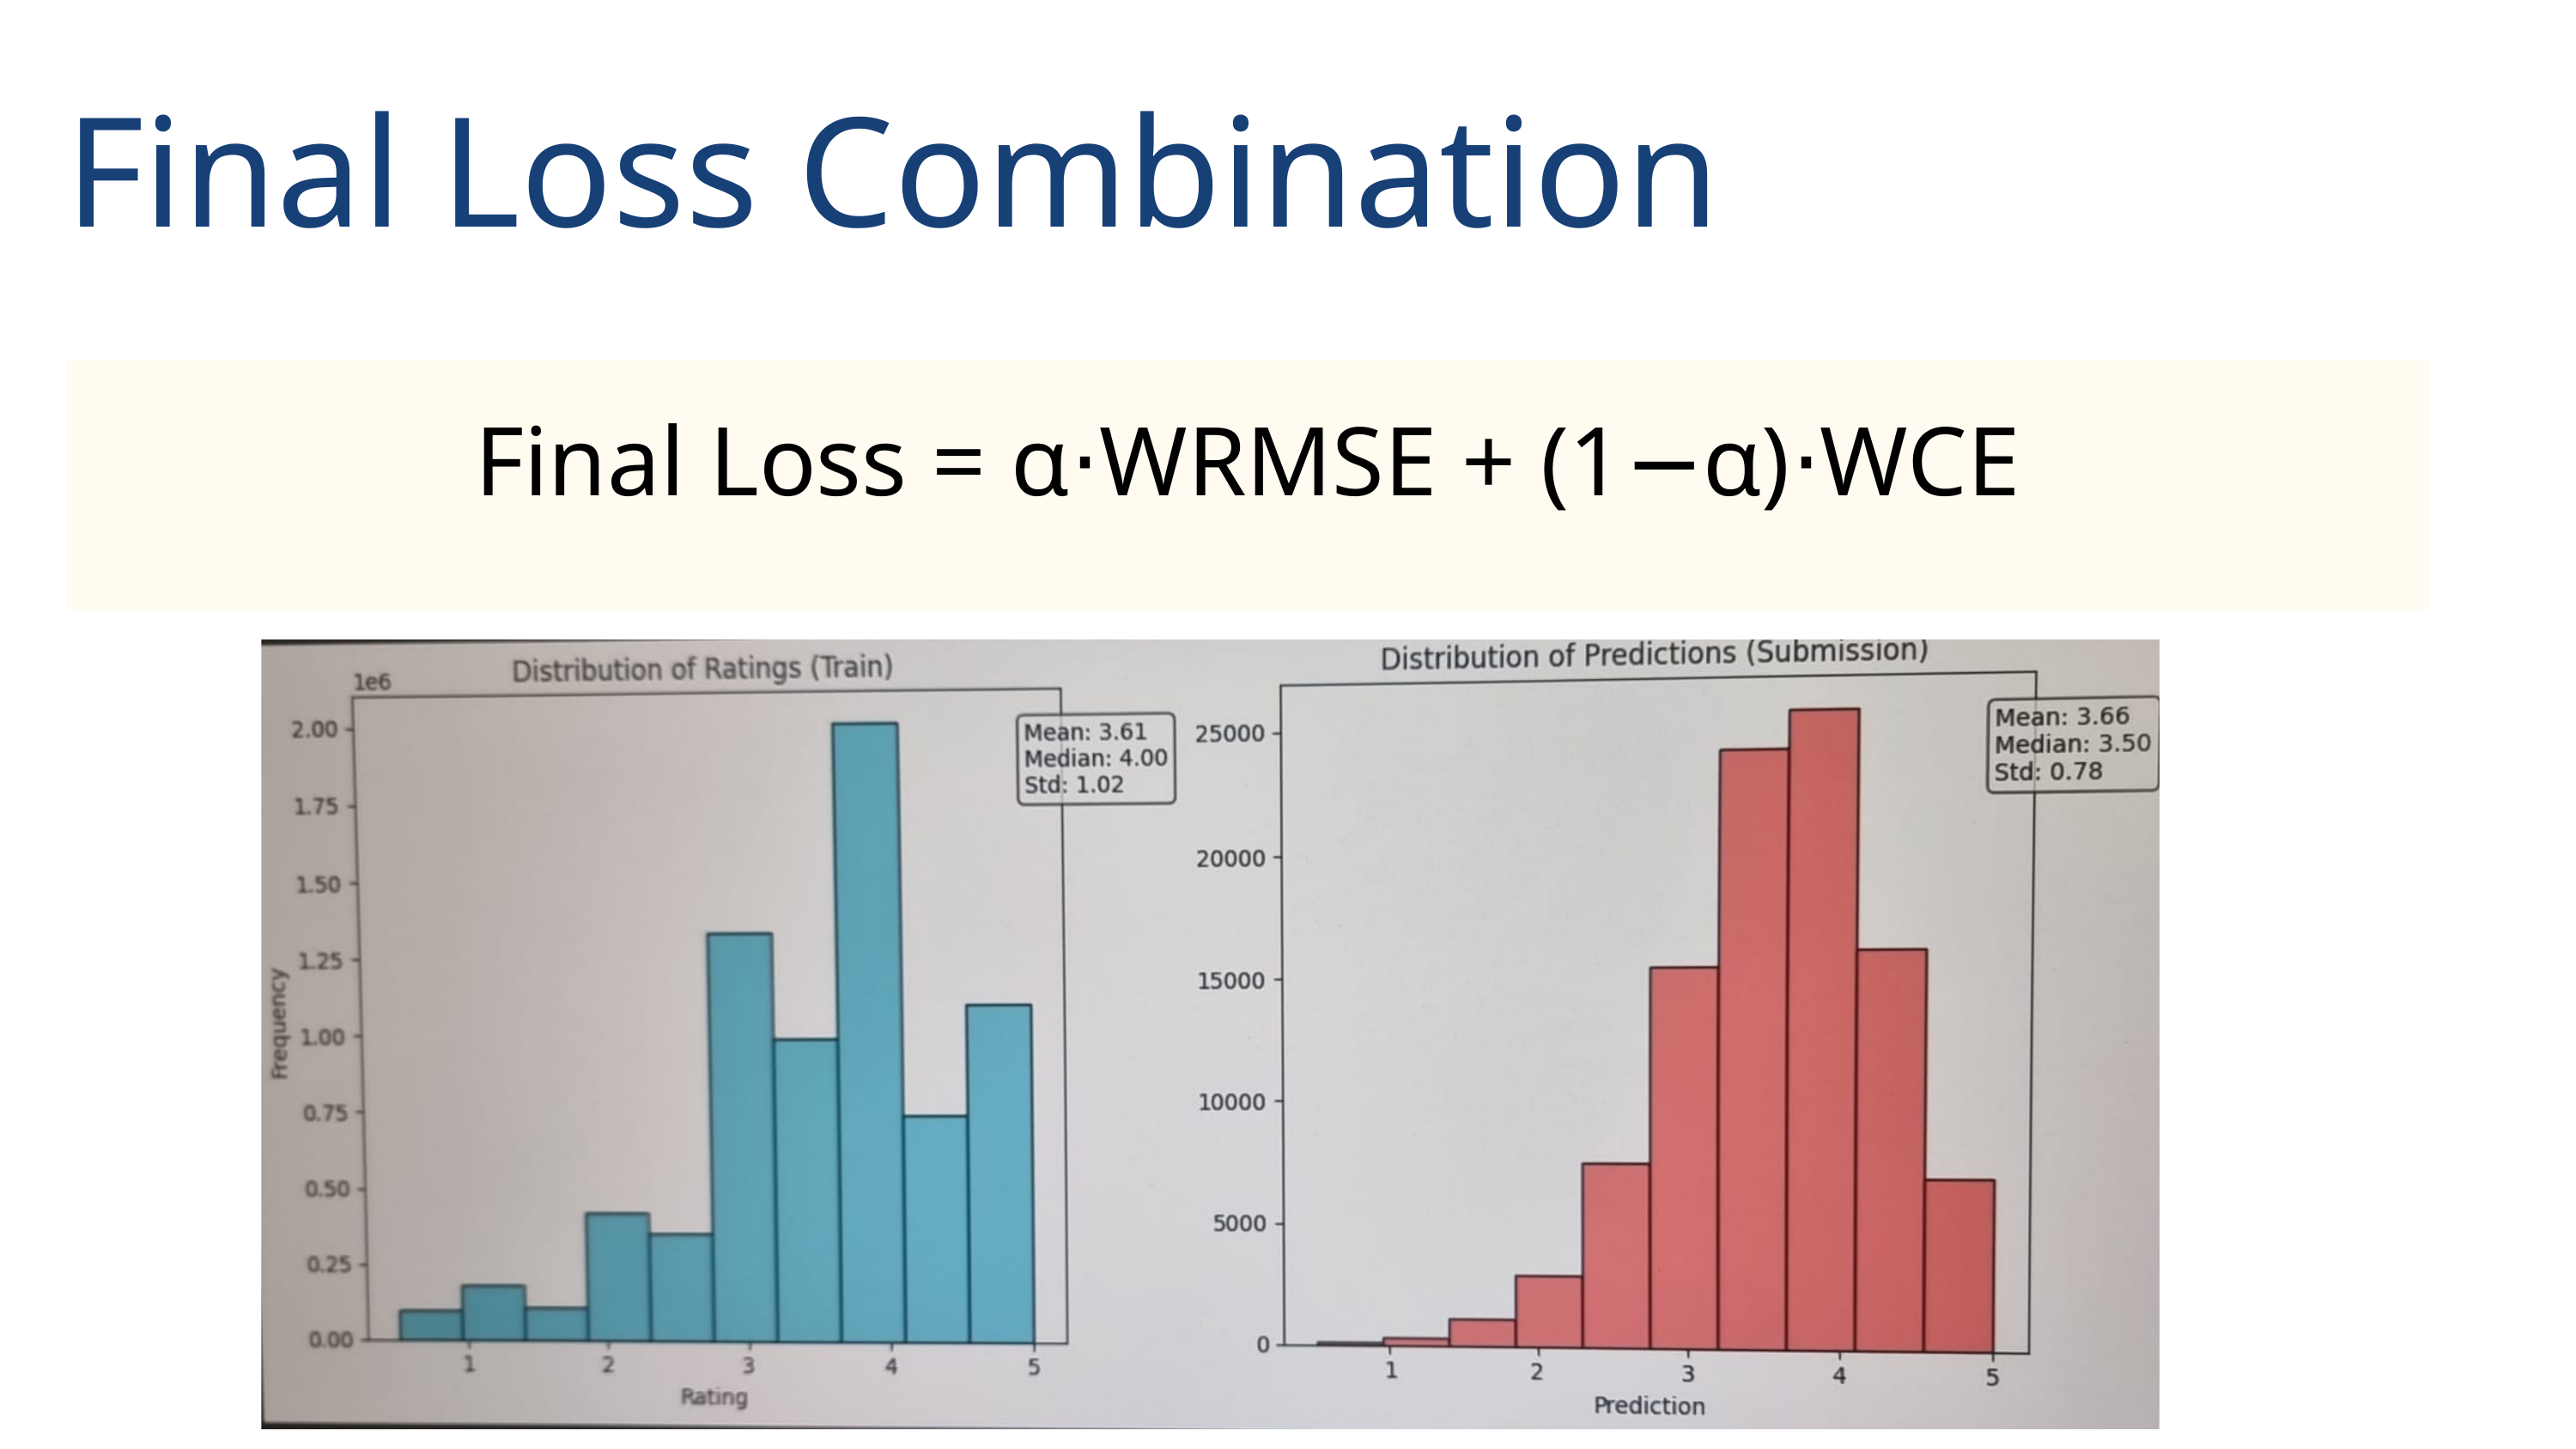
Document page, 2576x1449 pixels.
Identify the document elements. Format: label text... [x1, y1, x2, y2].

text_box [64, 357, 2432, 612]
text_box [261, 639, 2160, 1429]
text_box Final Loss Combination [65, 106, 2229, 258]
